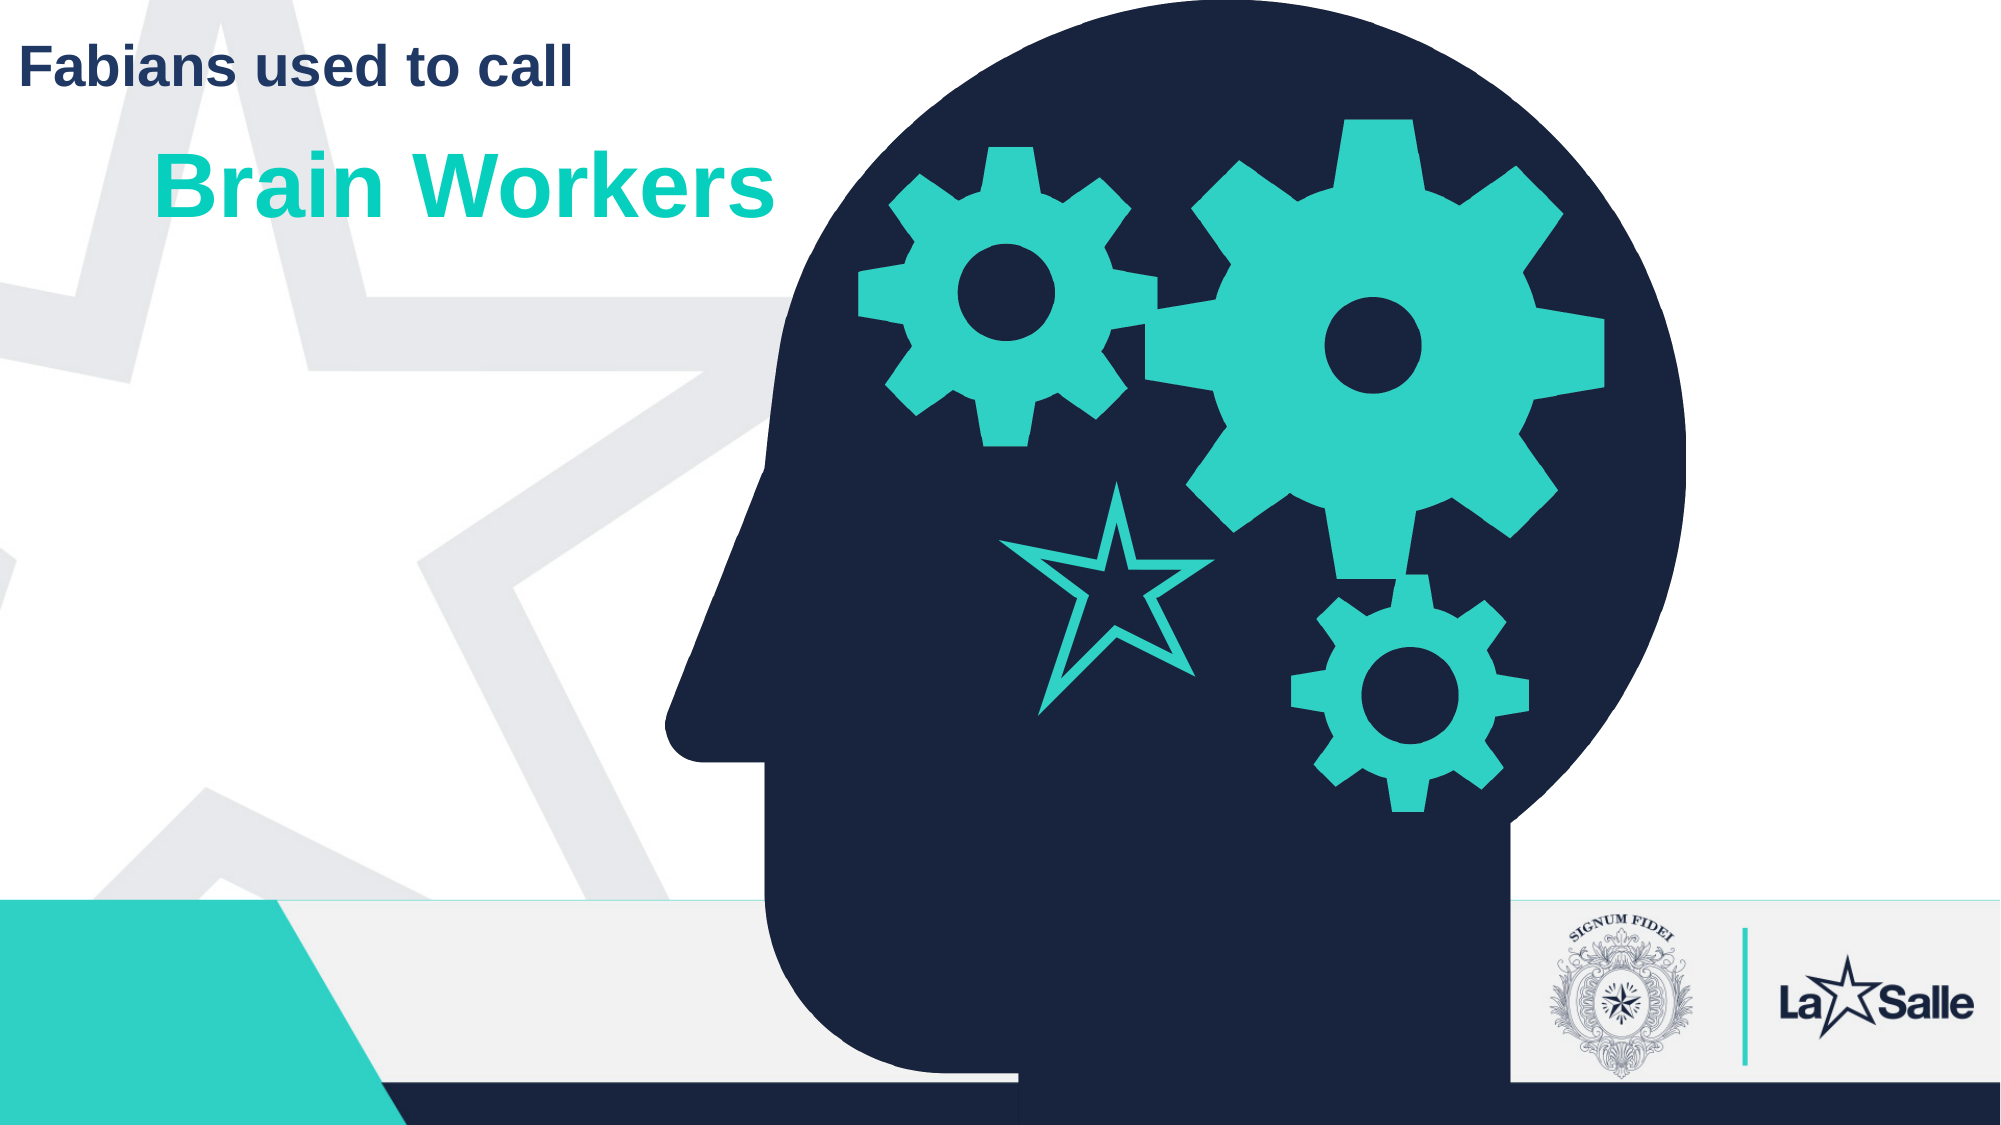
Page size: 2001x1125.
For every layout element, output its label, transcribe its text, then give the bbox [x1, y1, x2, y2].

picture [0, 0, 2001, 1125]
text_box Brain Workers [114, 63, 665, 243]
text_box Fabians used to call [3, 20, 607, 105]
